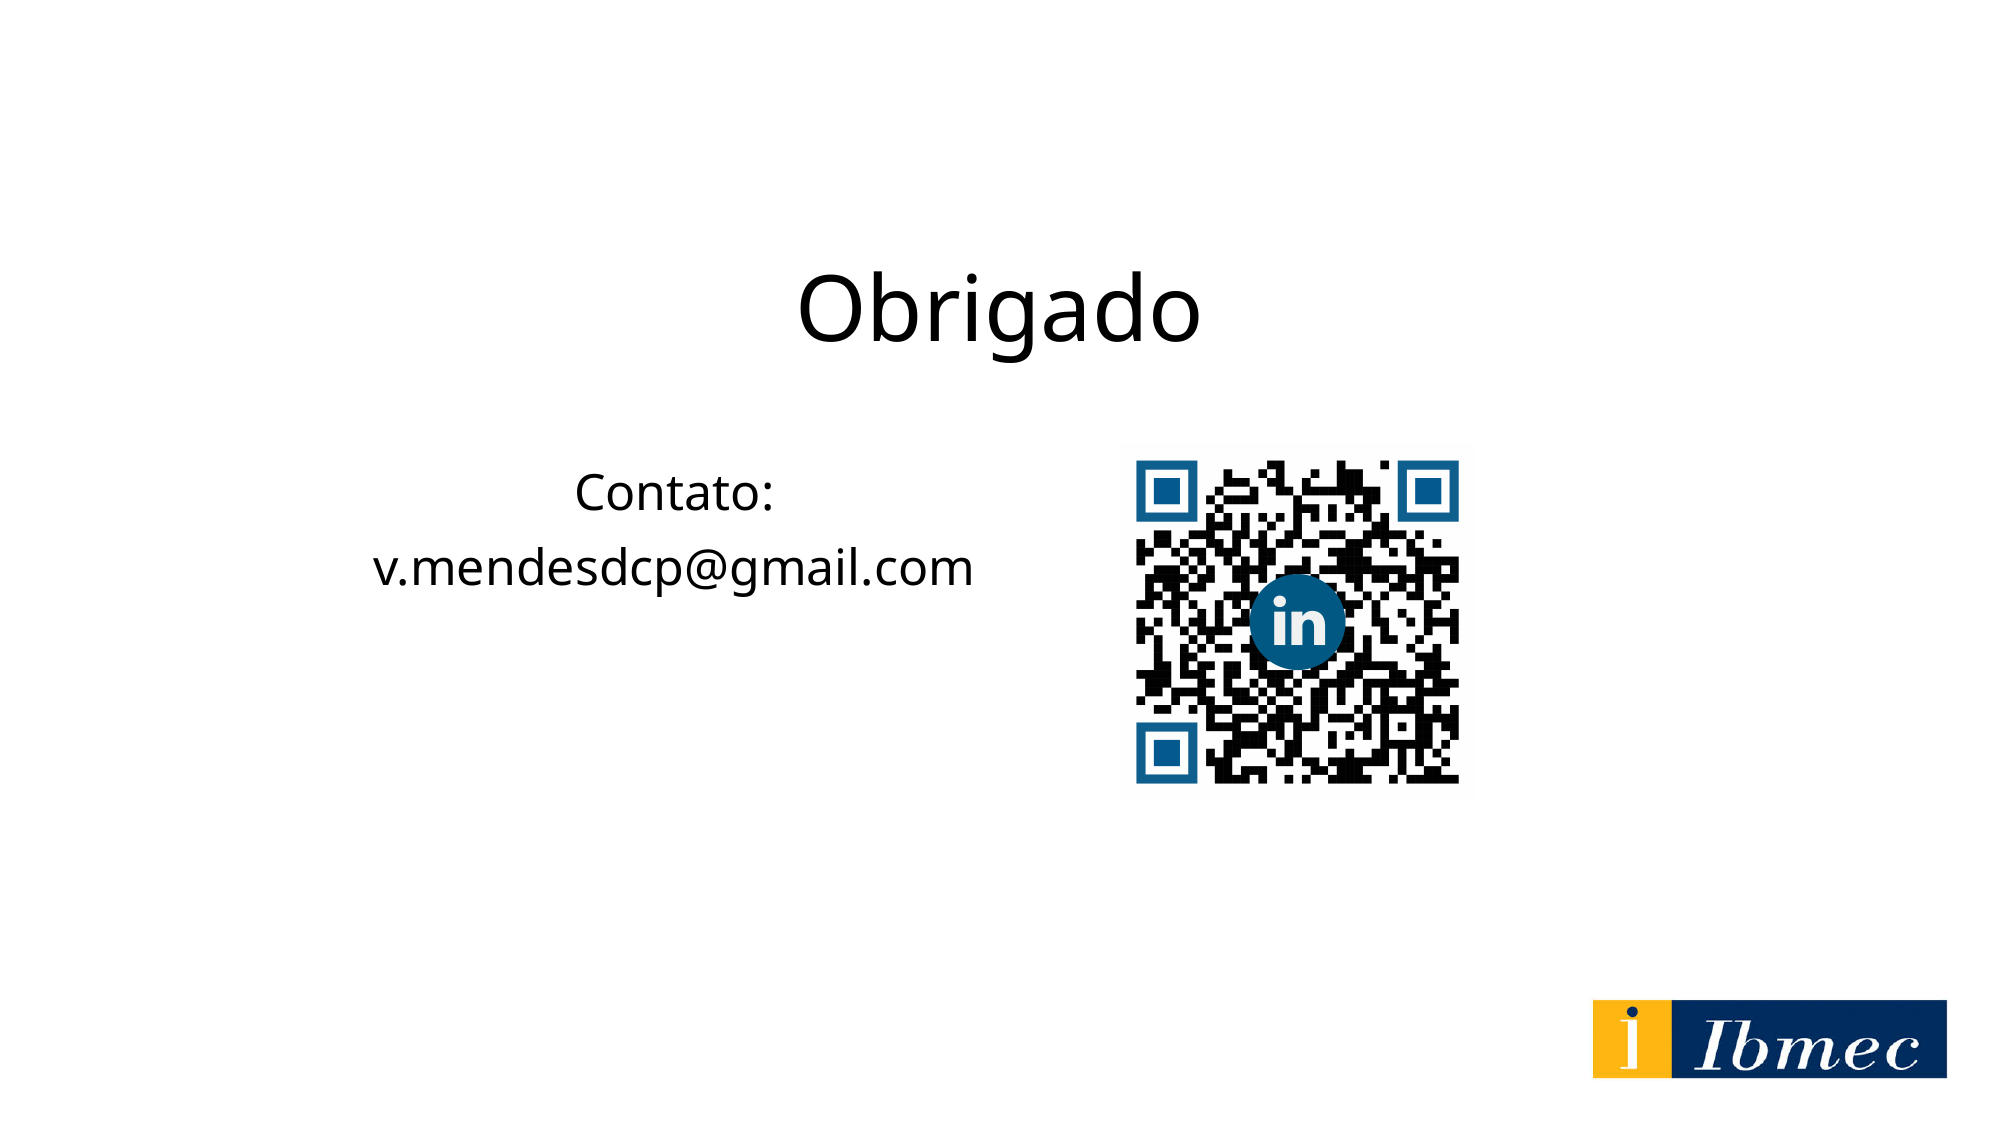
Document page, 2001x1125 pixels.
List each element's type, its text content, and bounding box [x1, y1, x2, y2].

title Obrigado [137, 206, 1863, 417]
text_box Contato: v.mendesdcp@gmail.com [229, 460, 1118, 801]
picture [1588, 997, 1948, 1082]
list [1118, 443, 1477, 801]
